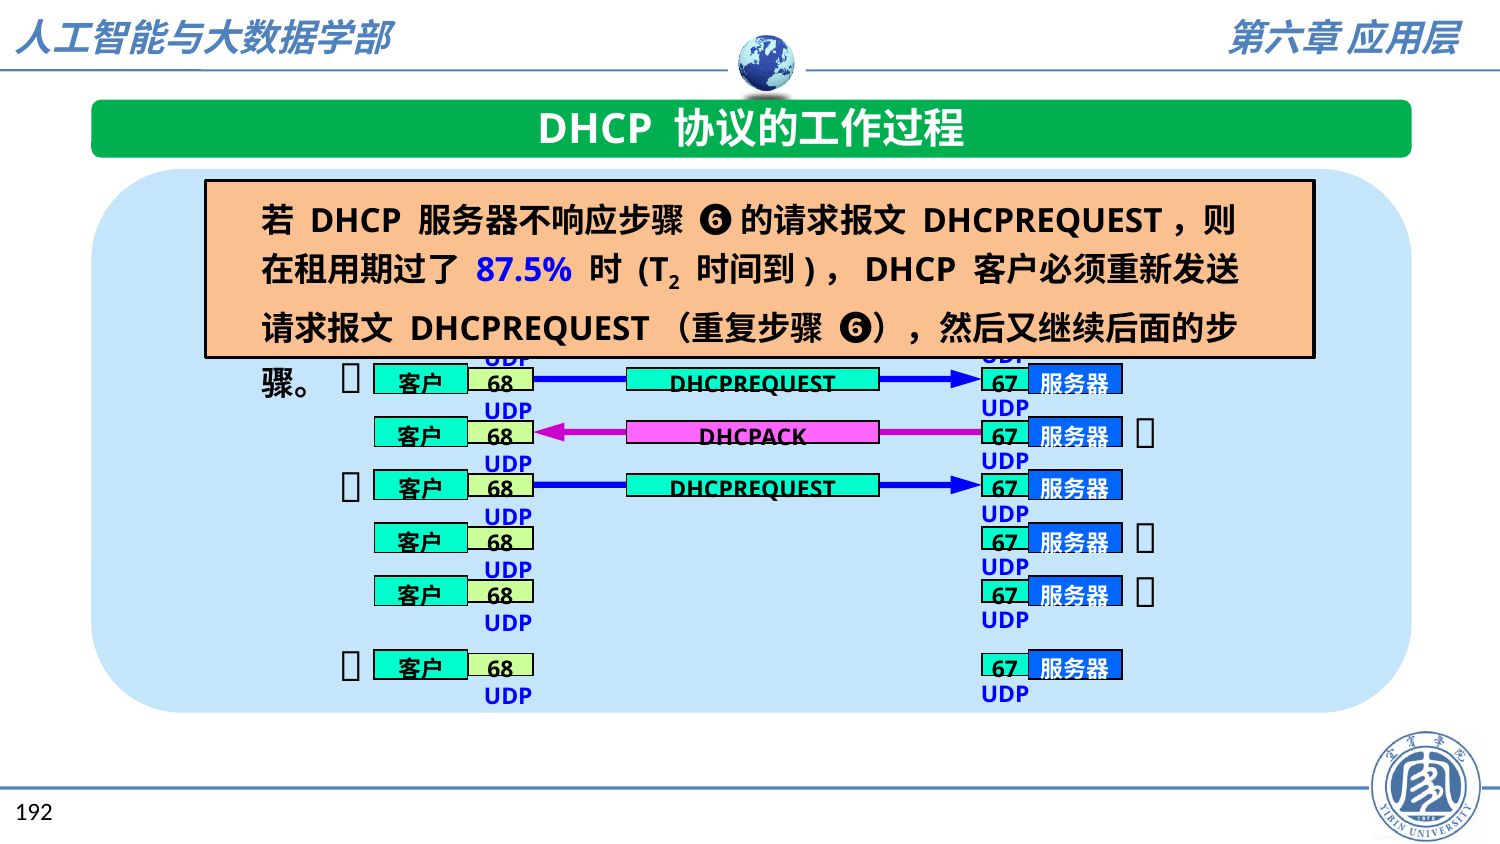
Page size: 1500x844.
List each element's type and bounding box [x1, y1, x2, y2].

slide_number [0, 787, 350, 833]
picture [736, 33, 796, 94]
text_box [91, 94, 1412, 159]
text_box [89, 166, 1414, 718]
